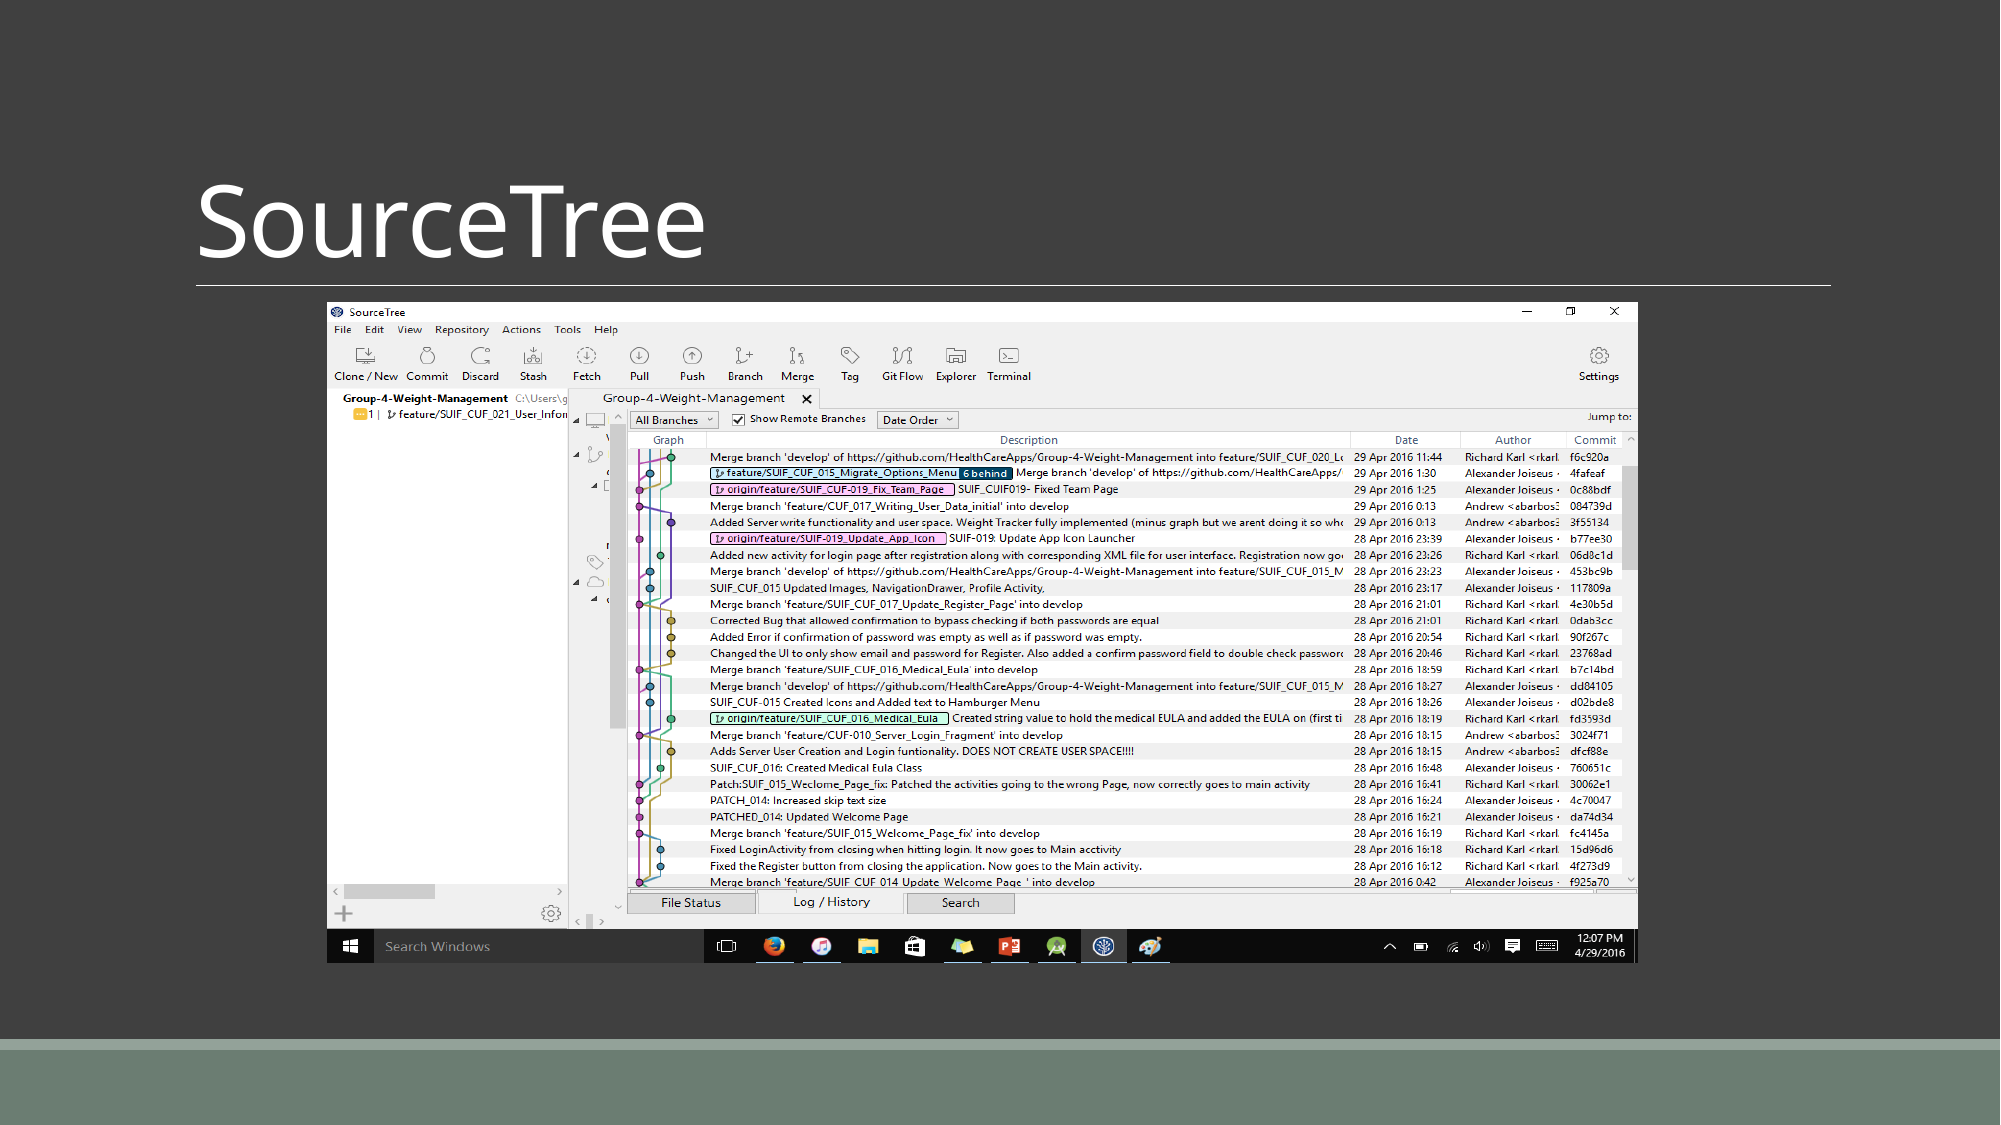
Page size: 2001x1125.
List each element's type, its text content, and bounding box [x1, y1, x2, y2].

title SourceTree [180, 47, 1830, 285]
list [327, 302, 1638, 964]
